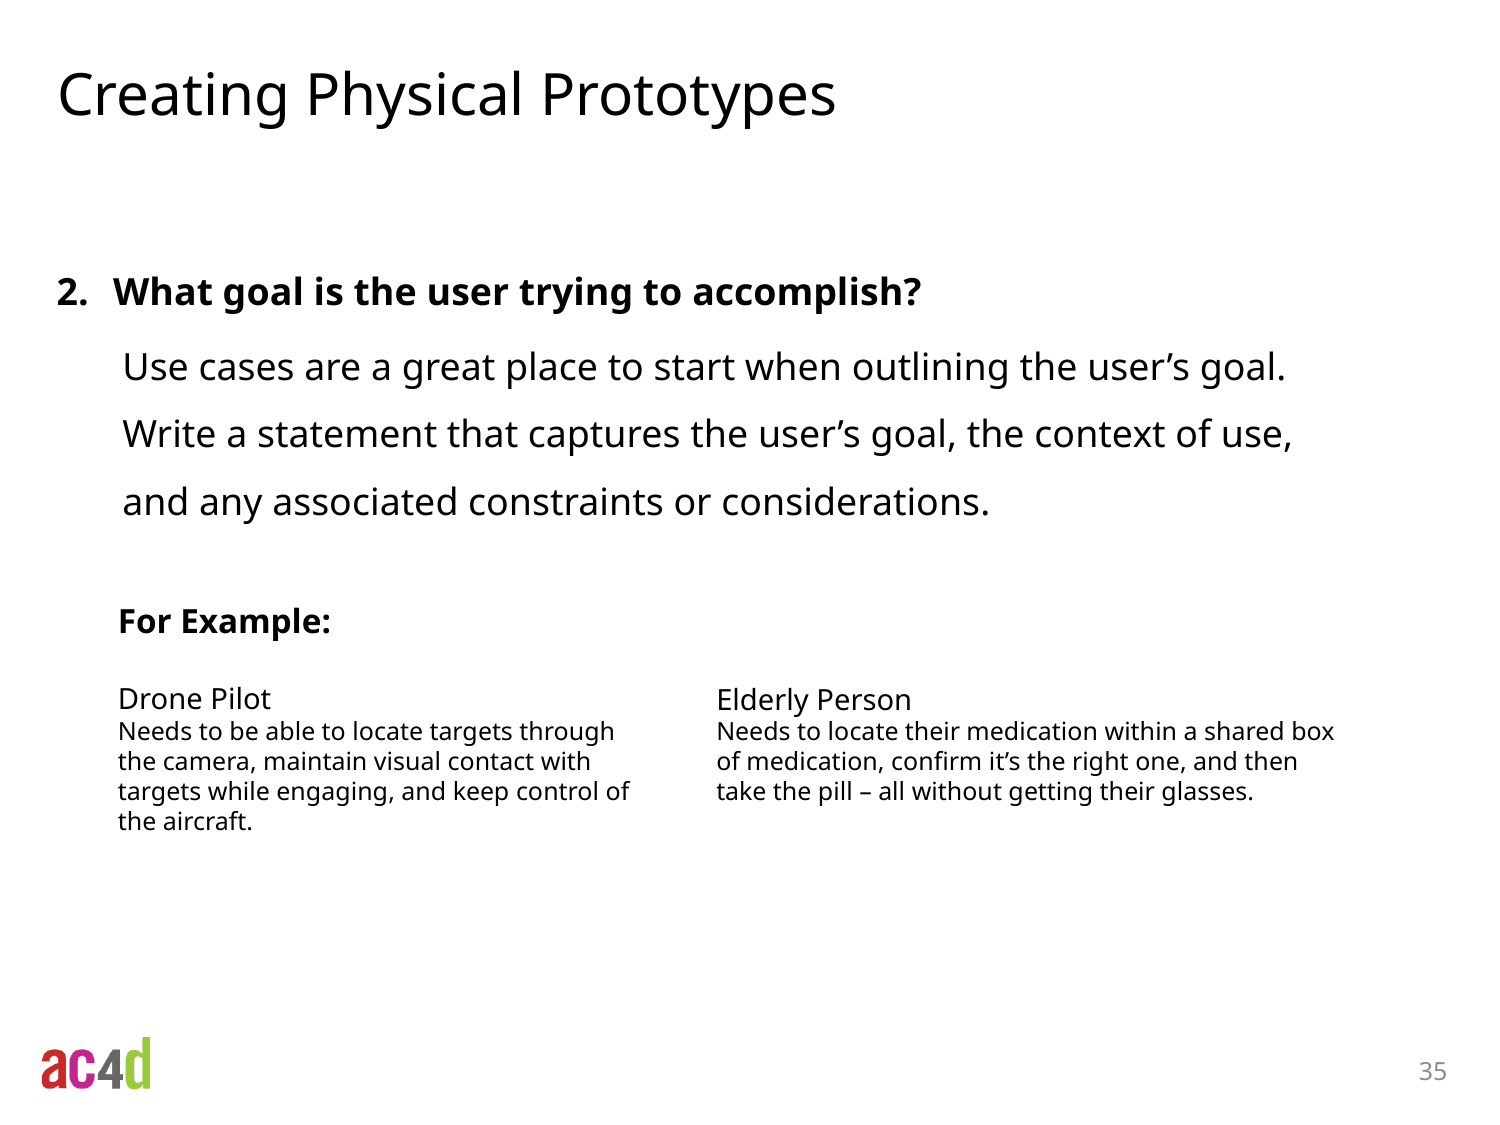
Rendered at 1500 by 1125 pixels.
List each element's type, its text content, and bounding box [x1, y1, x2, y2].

slide_number 35 [1112, 1042, 1463, 1103]
picture [41, 1037, 150, 1090]
text_box Elderly Person Needs to locate their medication within a shared box of medication, confirm it’s the right one, and then take the pill – all without getting their glasses. [701, 638, 1365, 814]
text_box For Example: Drone Pilot Needs to be able to locate targets through the camera, maintain visual contact with targets while engaging, and keep control of the aircraft. [103, 593, 660, 843]
list What goal is the user trying to accomplish? Use cases are a great place to start when outlining the user’s goal. Write a statement that captures the user’s goal, the context of use, and any associated constraints or considerations. [41, 237, 1344, 479]
title Creating Physical Prototypes [41, 50, 1463, 213]
